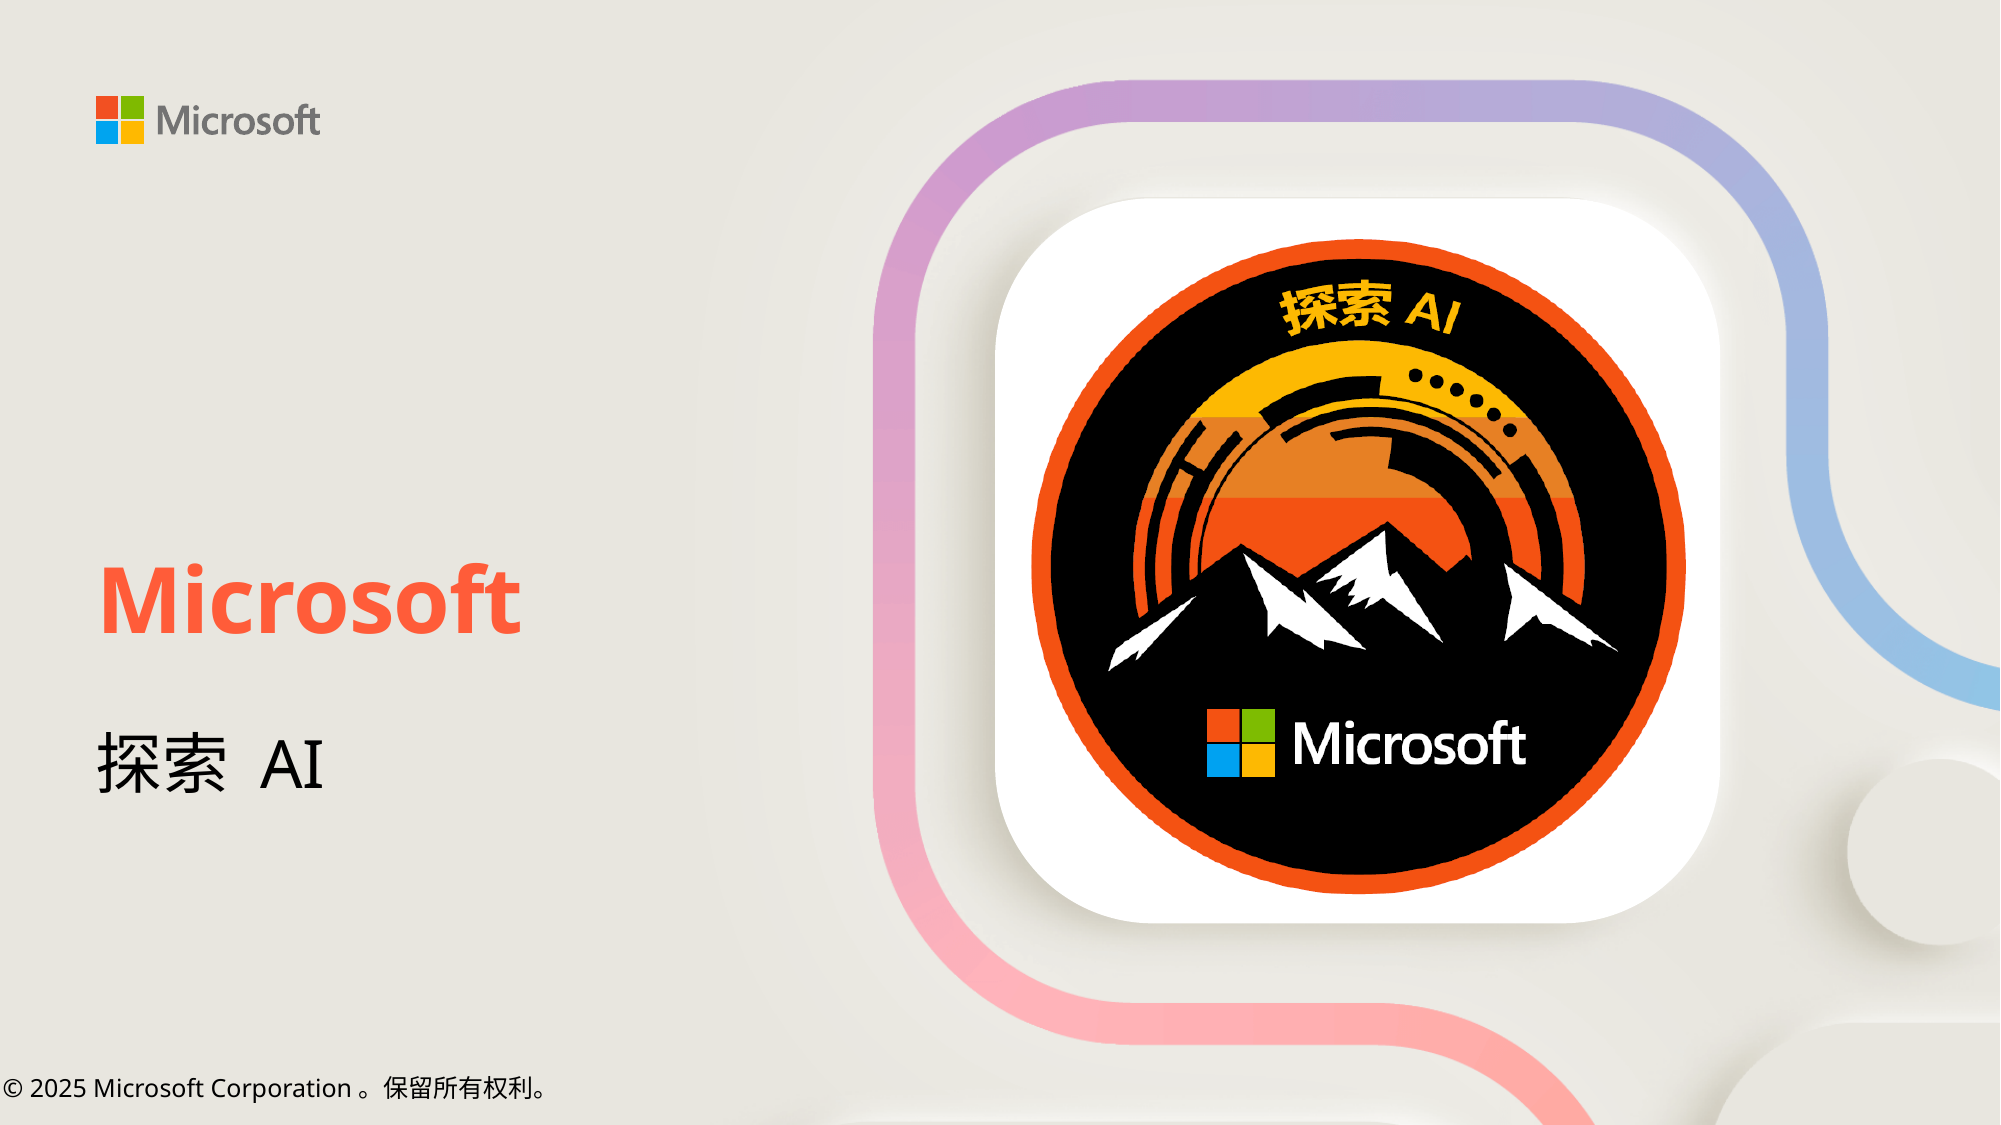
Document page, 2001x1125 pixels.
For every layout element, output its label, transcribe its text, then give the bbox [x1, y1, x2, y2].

title Microsoft [96, 540, 822, 652]
list 探索 AI [95, 722, 821, 803]
picture [0, 0, 2000, 1125]
text_box © 2025 Microsoft Corporation。保留所有权利。 [2, 1072, 559, 1103]
